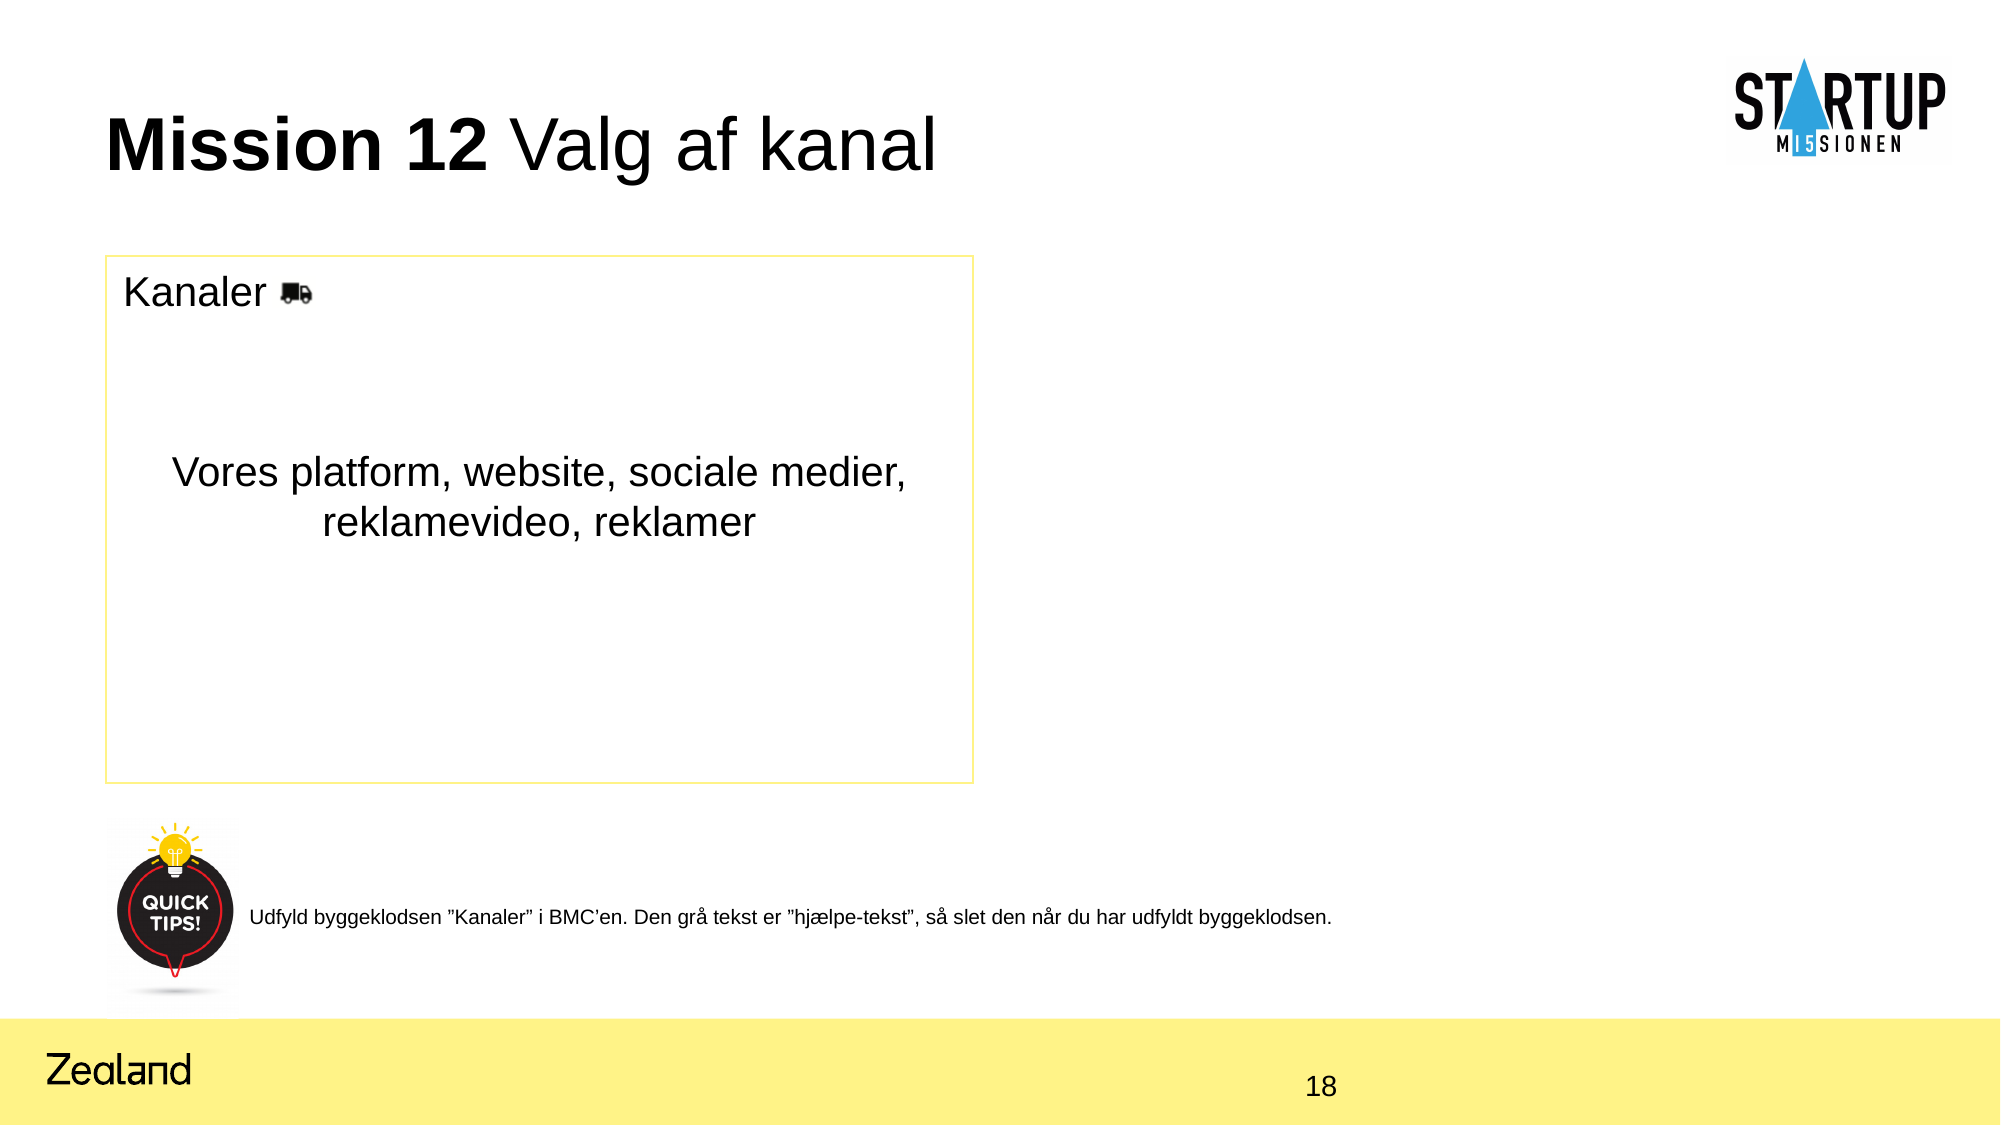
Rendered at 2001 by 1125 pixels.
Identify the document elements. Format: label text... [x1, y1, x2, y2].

picture [107, 818, 239, 1019]
text_box Mission 12 Valg af kanal [105, 106, 1629, 242]
text_box Vores platform, website, sociale medier, reklamevideo, reklamer [105, 255, 974, 784]
list Udfyld byggeklodsen ”Kanaler” i BMC’en. Den grå tekst er ”hjælpe-tekst”, så slet den når du har udfyldt byggeklodsen. [249, 900, 1952, 943]
text_box Kanaler [123, 265, 451, 316]
picture [272, 276, 316, 309]
slide_number 18 [662, 1042, 1338, 1103]
picture [1726, 56, 1952, 165]
